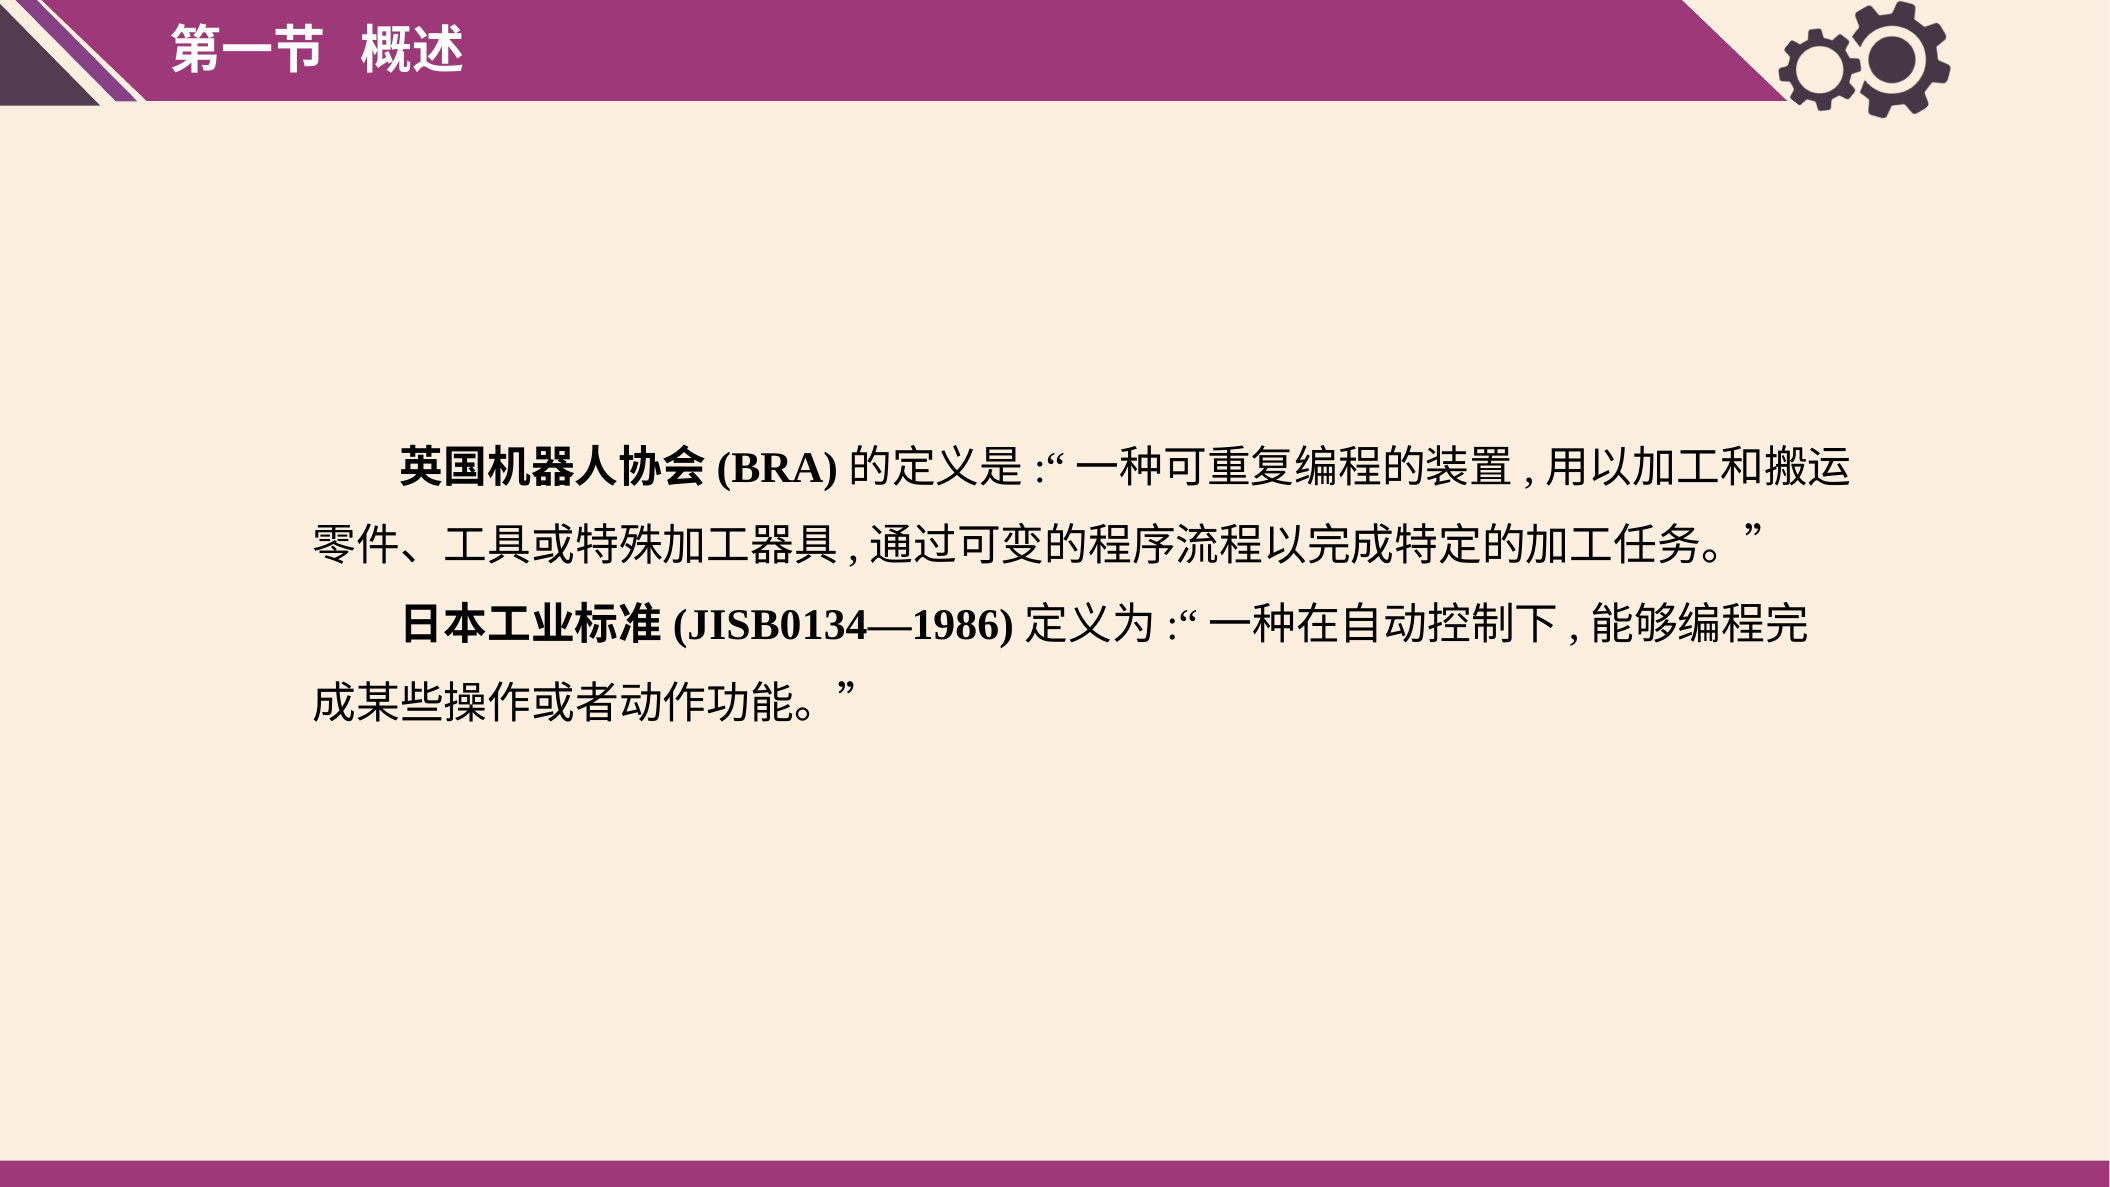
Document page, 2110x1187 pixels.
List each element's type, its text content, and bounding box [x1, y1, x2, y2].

picture [1793, 0, 1942, 139]
text_box [13, 0, 140, 103]
text_box 第一节 概述 [153, 8, 1460, 87]
text_box 英国机器人协会(BRA)的定义是:“一种可重复编程的装置,用以加工和搬运零件、工具或特殊加工器具,通过可变的程序流程以完成特定的加工任务。” 日本工业标准(JISB0134—1986)定义为:“一种在自动控制下,能够编程完成某些操作或者动作功能。” [296, 404, 1868, 735]
text_box [40, 0, 1790, 103]
text_box [0, 1160, 2110, 1187]
text_box [0, 2, 103, 107]
